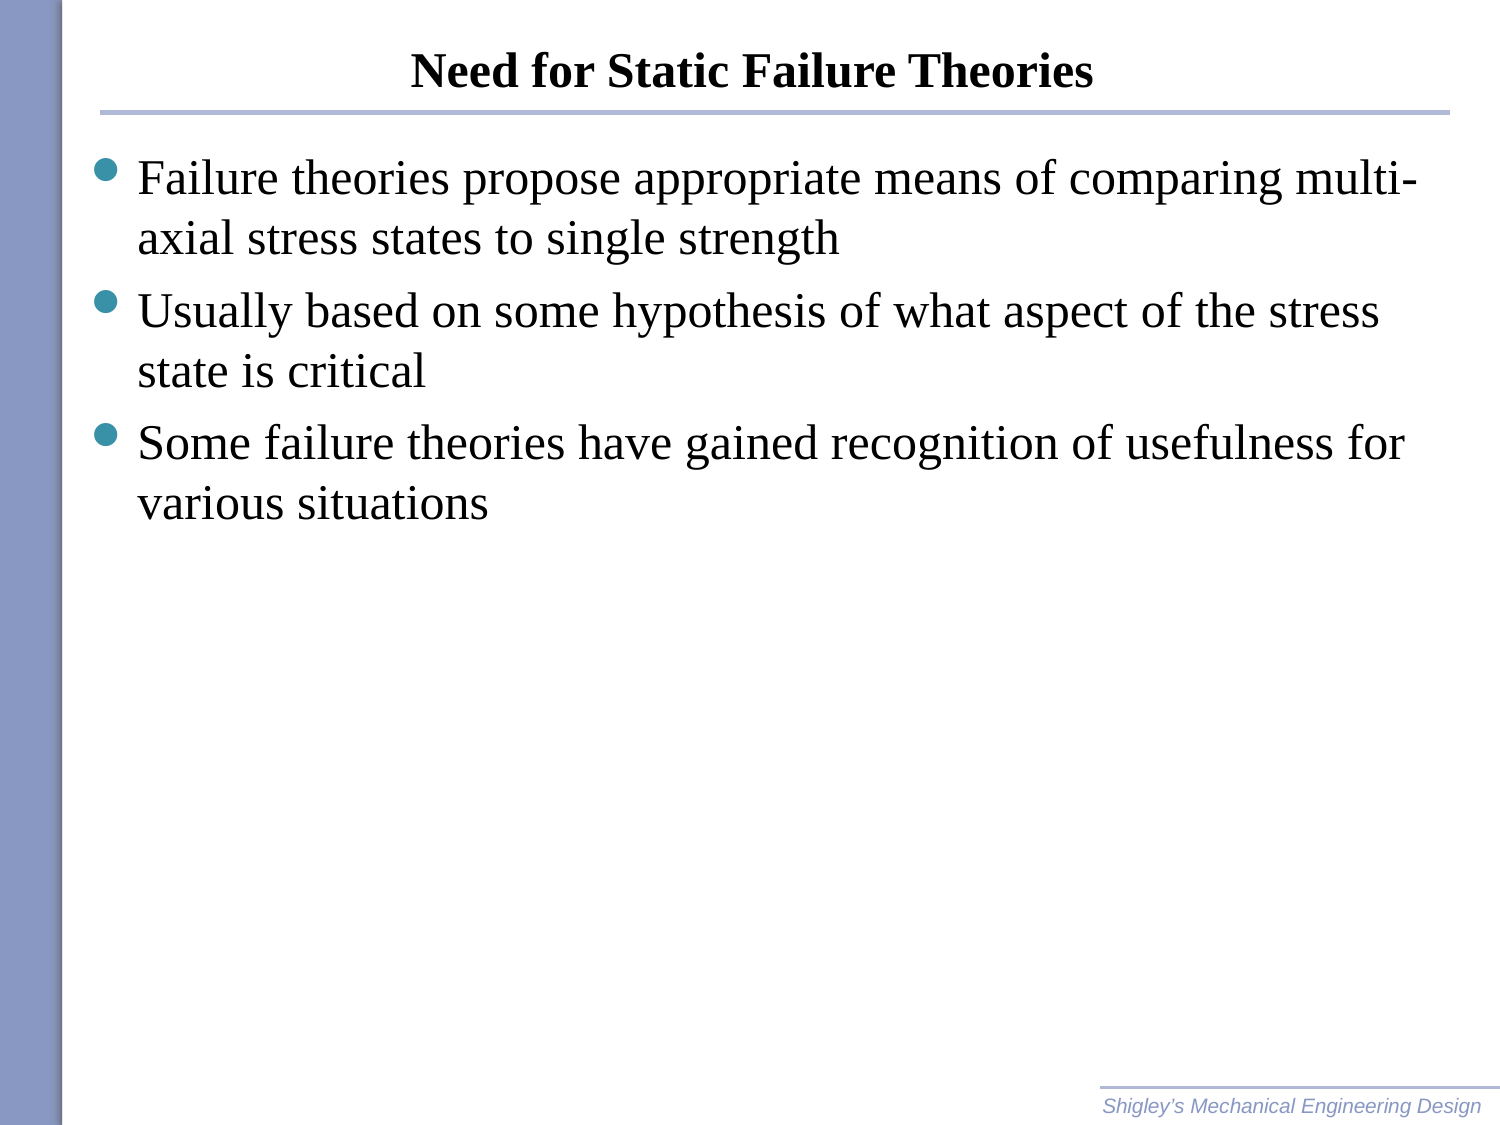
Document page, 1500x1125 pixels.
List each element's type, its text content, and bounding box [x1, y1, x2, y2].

footer Shigley’s Mechanical Engineering Design [1087, 1074, 1500, 1125]
title Need for Static Failure Theories [137, 30, 1368, 106]
list Failure theories propose appropriate means of comparing multi-axial stress states to single strength Usually based on some hypothesis of what aspect of the stress state is critical Some failure theories have gained recognition of usefulness for various situations [62, 137, 1450, 1063]
